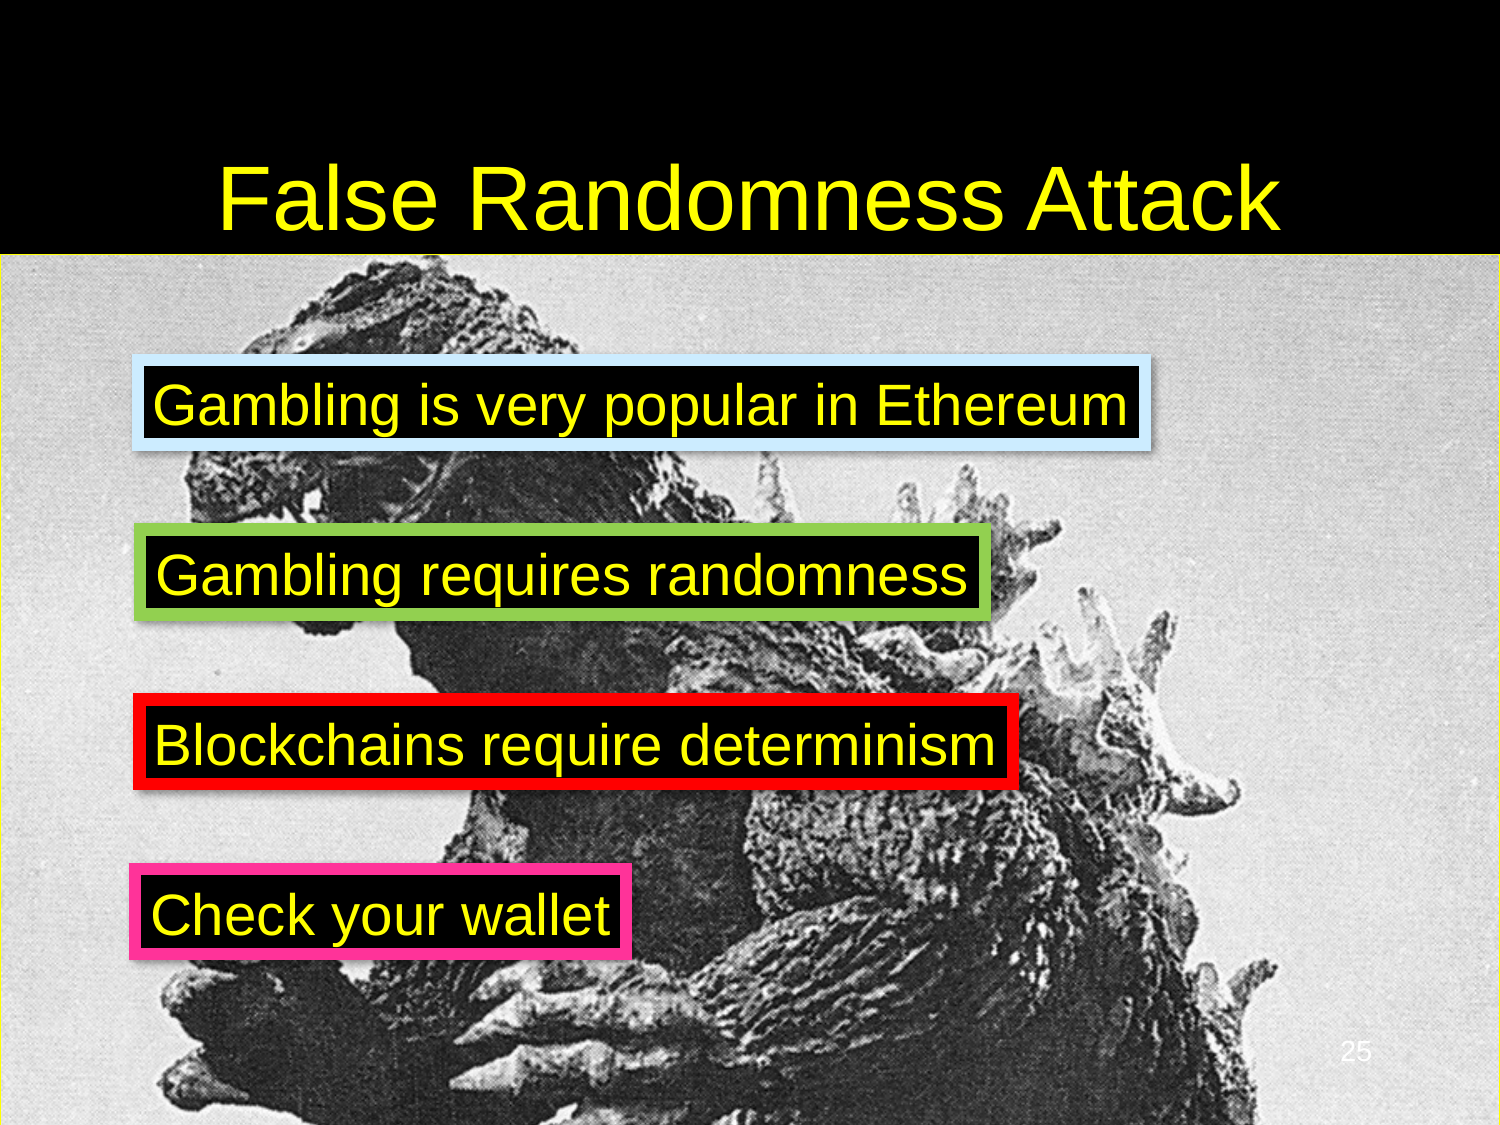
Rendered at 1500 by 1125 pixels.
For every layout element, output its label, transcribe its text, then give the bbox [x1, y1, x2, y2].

picture [0, 253, 1500, 1125]
title False Randomness Attack [112, 99, 1388, 252]
